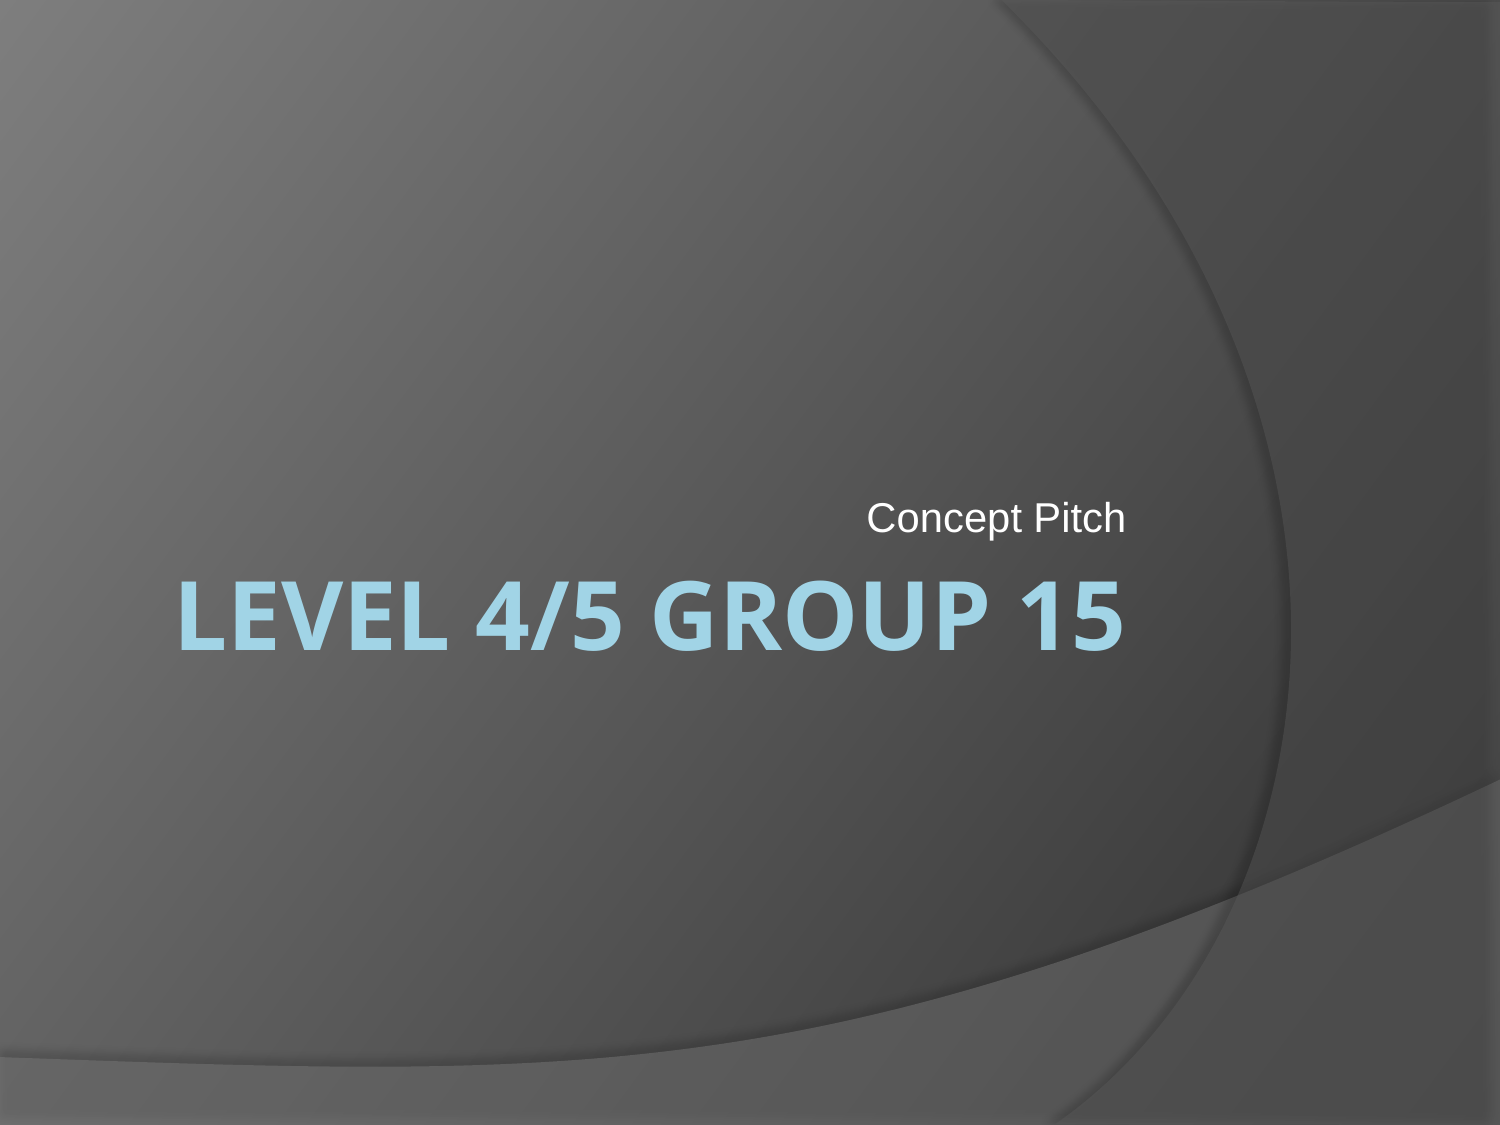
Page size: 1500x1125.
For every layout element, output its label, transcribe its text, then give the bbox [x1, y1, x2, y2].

subtitle Concept Pitch [71, 253, 1134, 541]
title Level 4/5 Group 15 [70, 547, 1134, 925]
